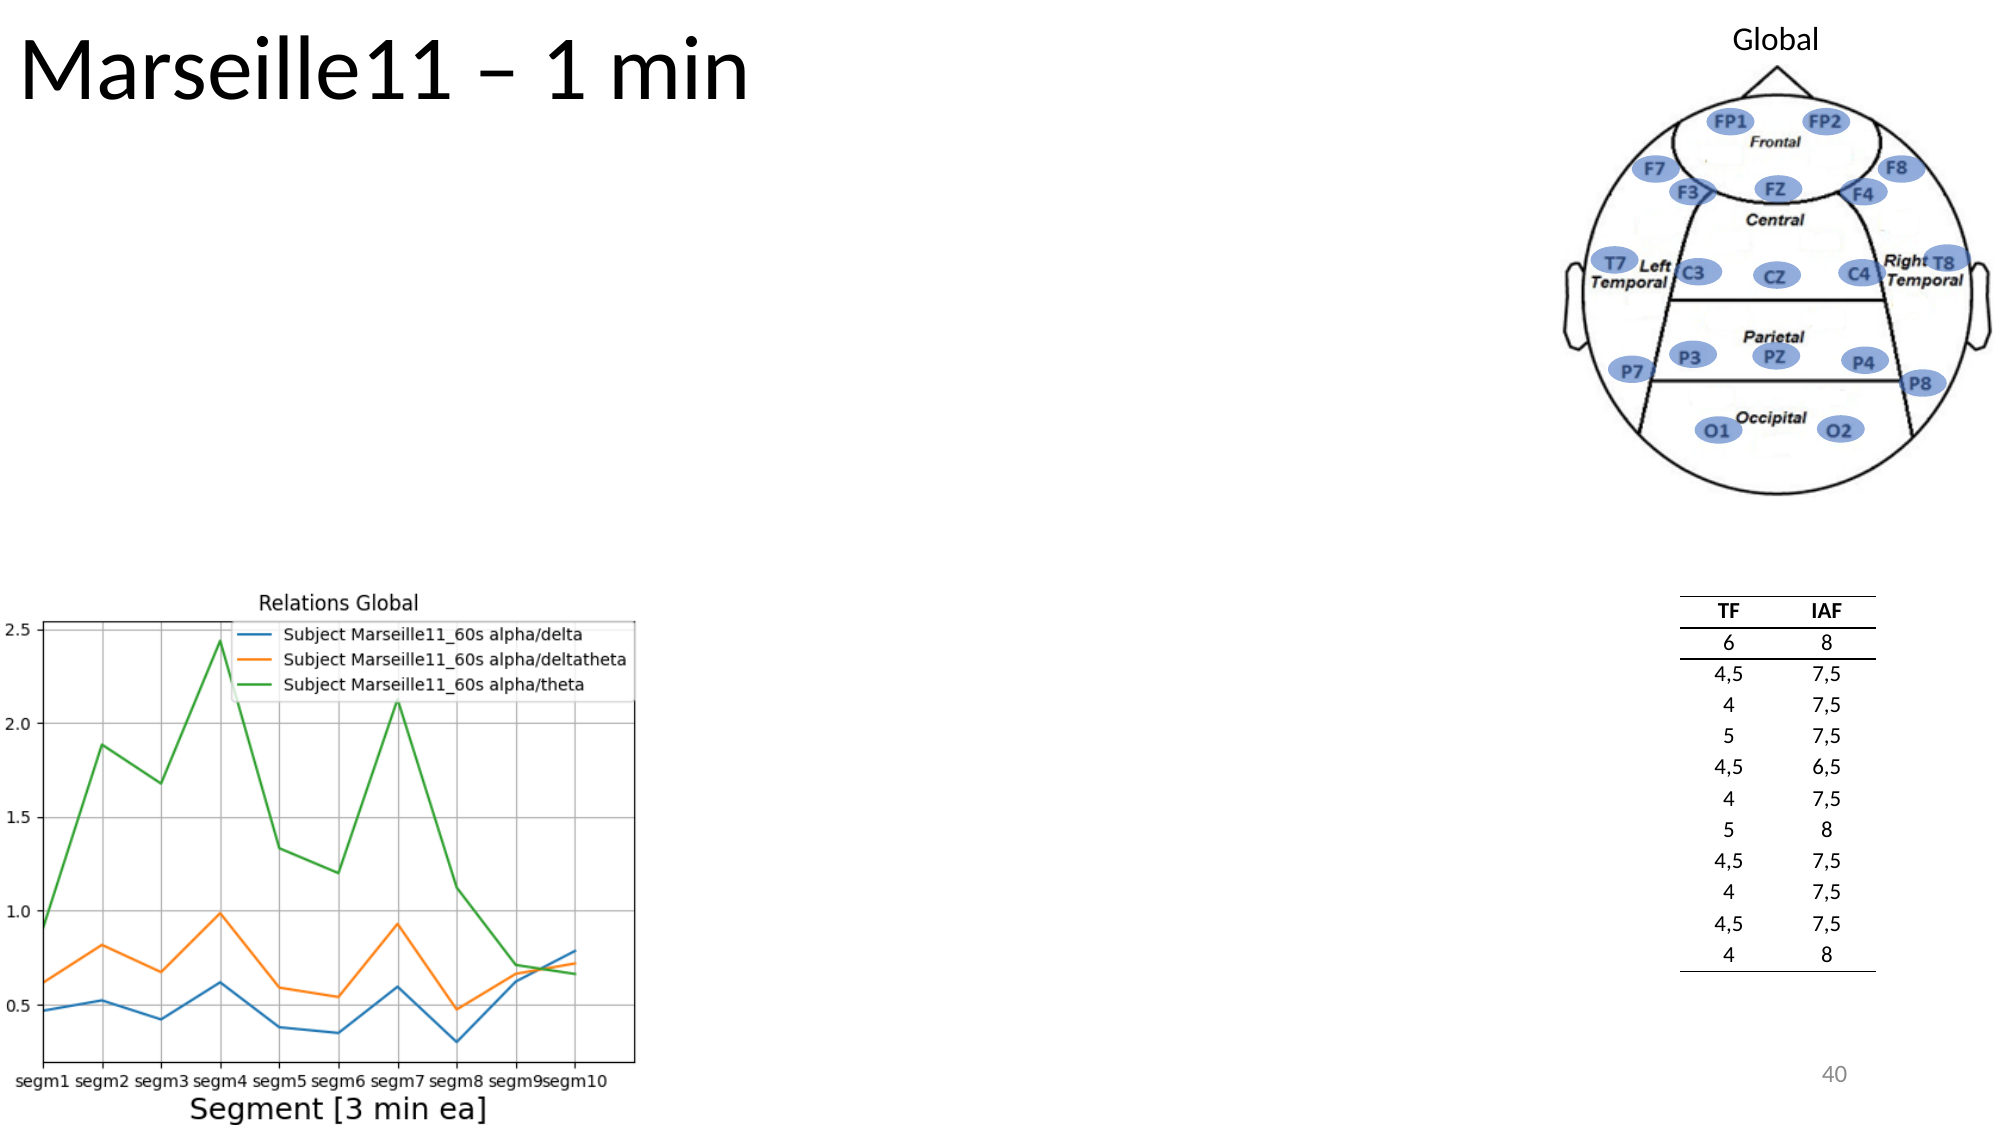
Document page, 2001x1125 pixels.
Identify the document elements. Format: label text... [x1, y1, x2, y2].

table_cell 7,5 [1778, 660, 1876, 690]
table_cell 6,5 [1778, 753, 1876, 784]
picture [0, 593, 652, 1125]
table_cell 7,5 [1778, 784, 1876, 815]
table_cell 5 [1680, 815, 1778, 846]
table_cell 4,5 [1680, 753, 1778, 784]
table_cell 4,5 [1680, 846, 1778, 878]
table_header IAF [1778, 597, 1876, 627]
table_cell 8 [1778, 629, 1876, 658]
slide_number 40 [1412, 1042, 1863, 1103]
table_cell 4,5 [1680, 660, 1778, 690]
table_cell 4,5 [1680, 909, 1778, 940]
table_cell 7,5 [1778, 909, 1876, 940]
table_cell 4 [1680, 690, 1778, 722]
picture [1560, 64, 2000, 504]
table_cell 8 [1778, 815, 1876, 846]
table_cell 7,5 [1778, 846, 1876, 878]
table_cell 4 [1680, 940, 1778, 971]
table_cell 8 [1778, 940, 1876, 971]
text_box Marseille11 – 1 min [3, 0, 767, 125]
table_cell 6 [1680, 629, 1778, 658]
table_cell 7,5 [1778, 690, 1876, 722]
table_cell 4 [1680, 878, 1778, 909]
text_box Global [1717, 9, 1836, 64]
table_header TF [1680, 597, 1778, 627]
table_cell 7,5 [1778, 878, 1876, 909]
table_cell 4 [1680, 784, 1778, 815]
table_cell 5 [1680, 722, 1778, 753]
table_cell 7,5 [1778, 722, 1876, 753]
